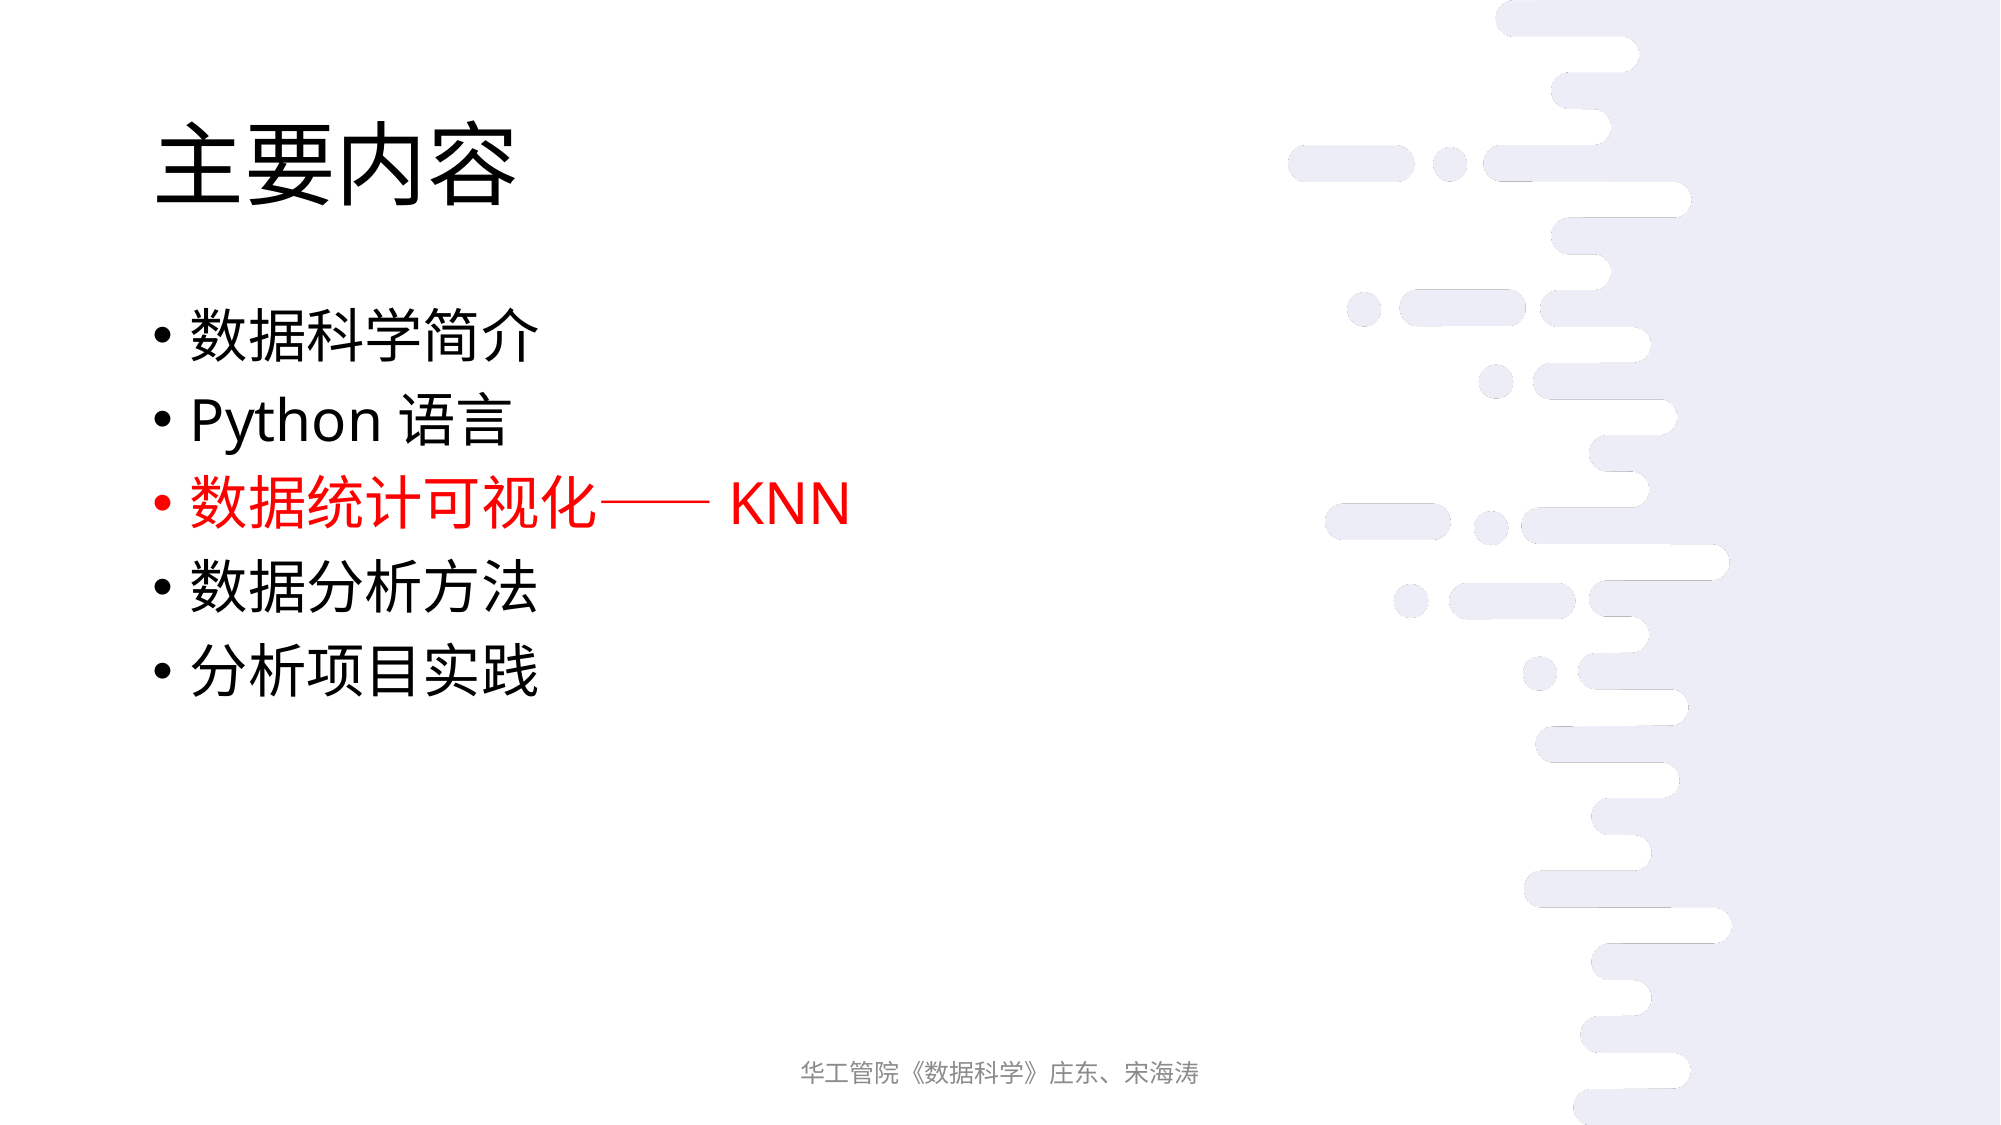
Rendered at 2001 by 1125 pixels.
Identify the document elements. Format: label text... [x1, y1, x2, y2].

title 主要内容 [137, 59, 1863, 278]
picture [1288, 0, 2000, 1125]
list 数据科学简介 Python语言 数据统计可视化——KNN 数据分析方法 分析项目实践 [137, 299, 1863, 1014]
footer 华工管院《数据科学》庄东、宋海涛 [662, 1042, 1338, 1103]
